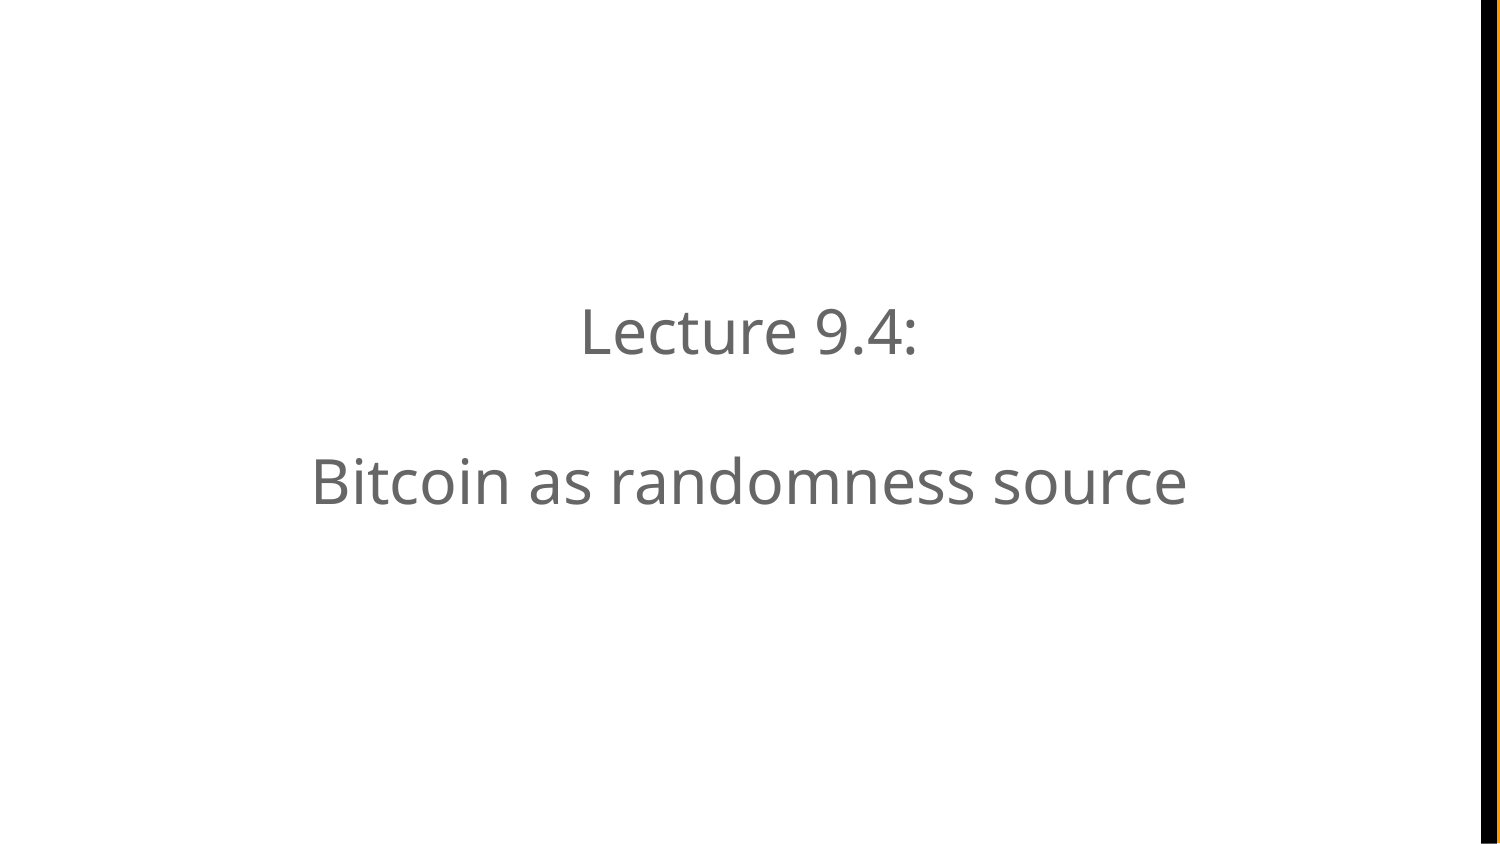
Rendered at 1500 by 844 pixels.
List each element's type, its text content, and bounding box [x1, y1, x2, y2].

subtitle Lecture 9.4: Bitcoin as randomness source [112, 277, 1388, 407]
